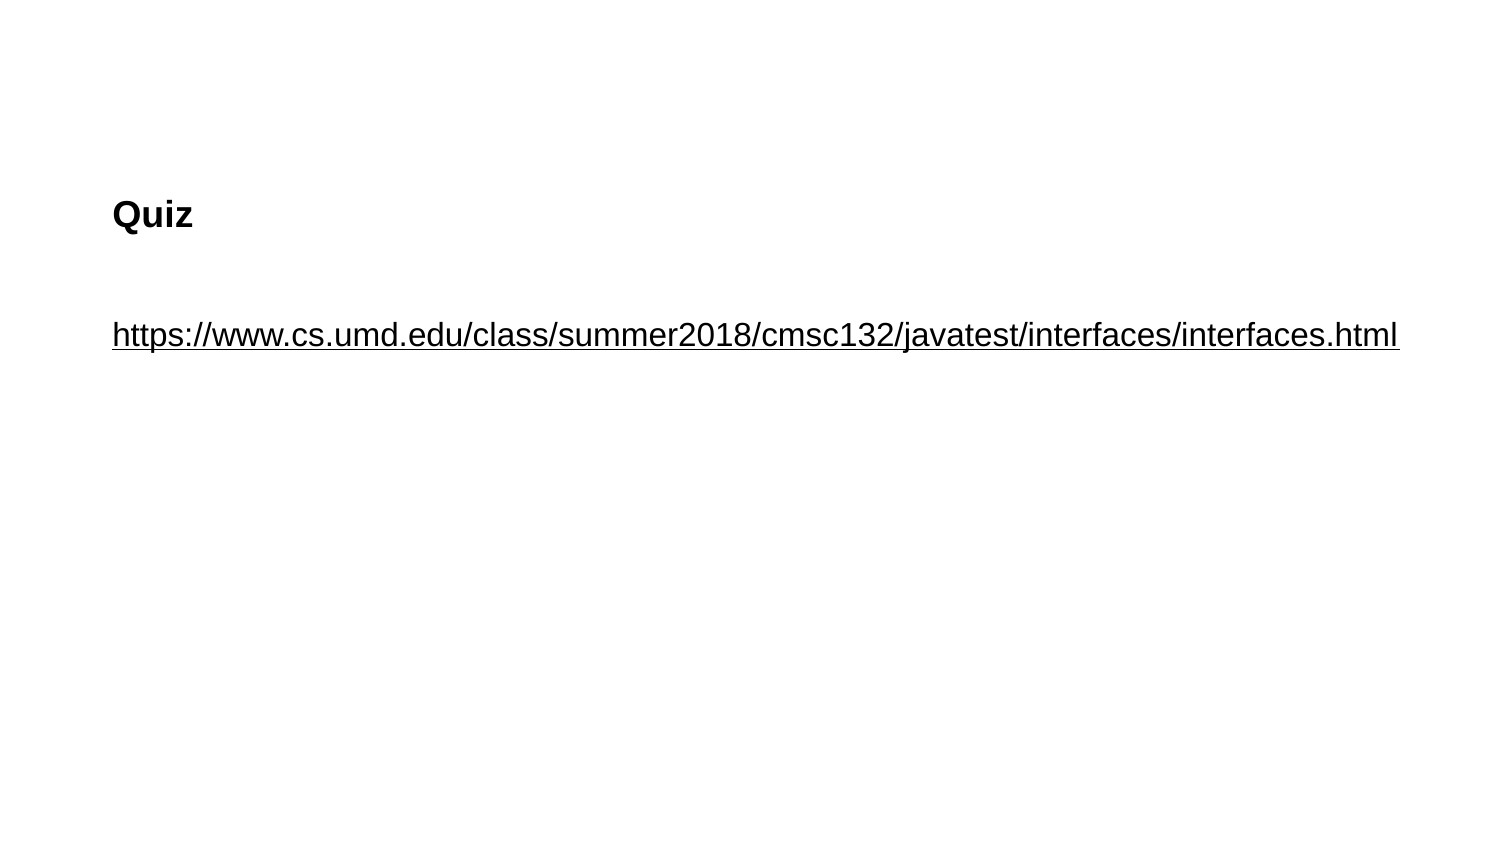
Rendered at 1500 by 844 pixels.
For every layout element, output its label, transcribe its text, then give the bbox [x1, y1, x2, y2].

text_box https://www.cs.umd.edu/class/summer2018/cmsc132/javatest/interfaces/interfaces.html [97, 305, 1423, 361]
text_box Quiz [97, 182, 454, 243]
